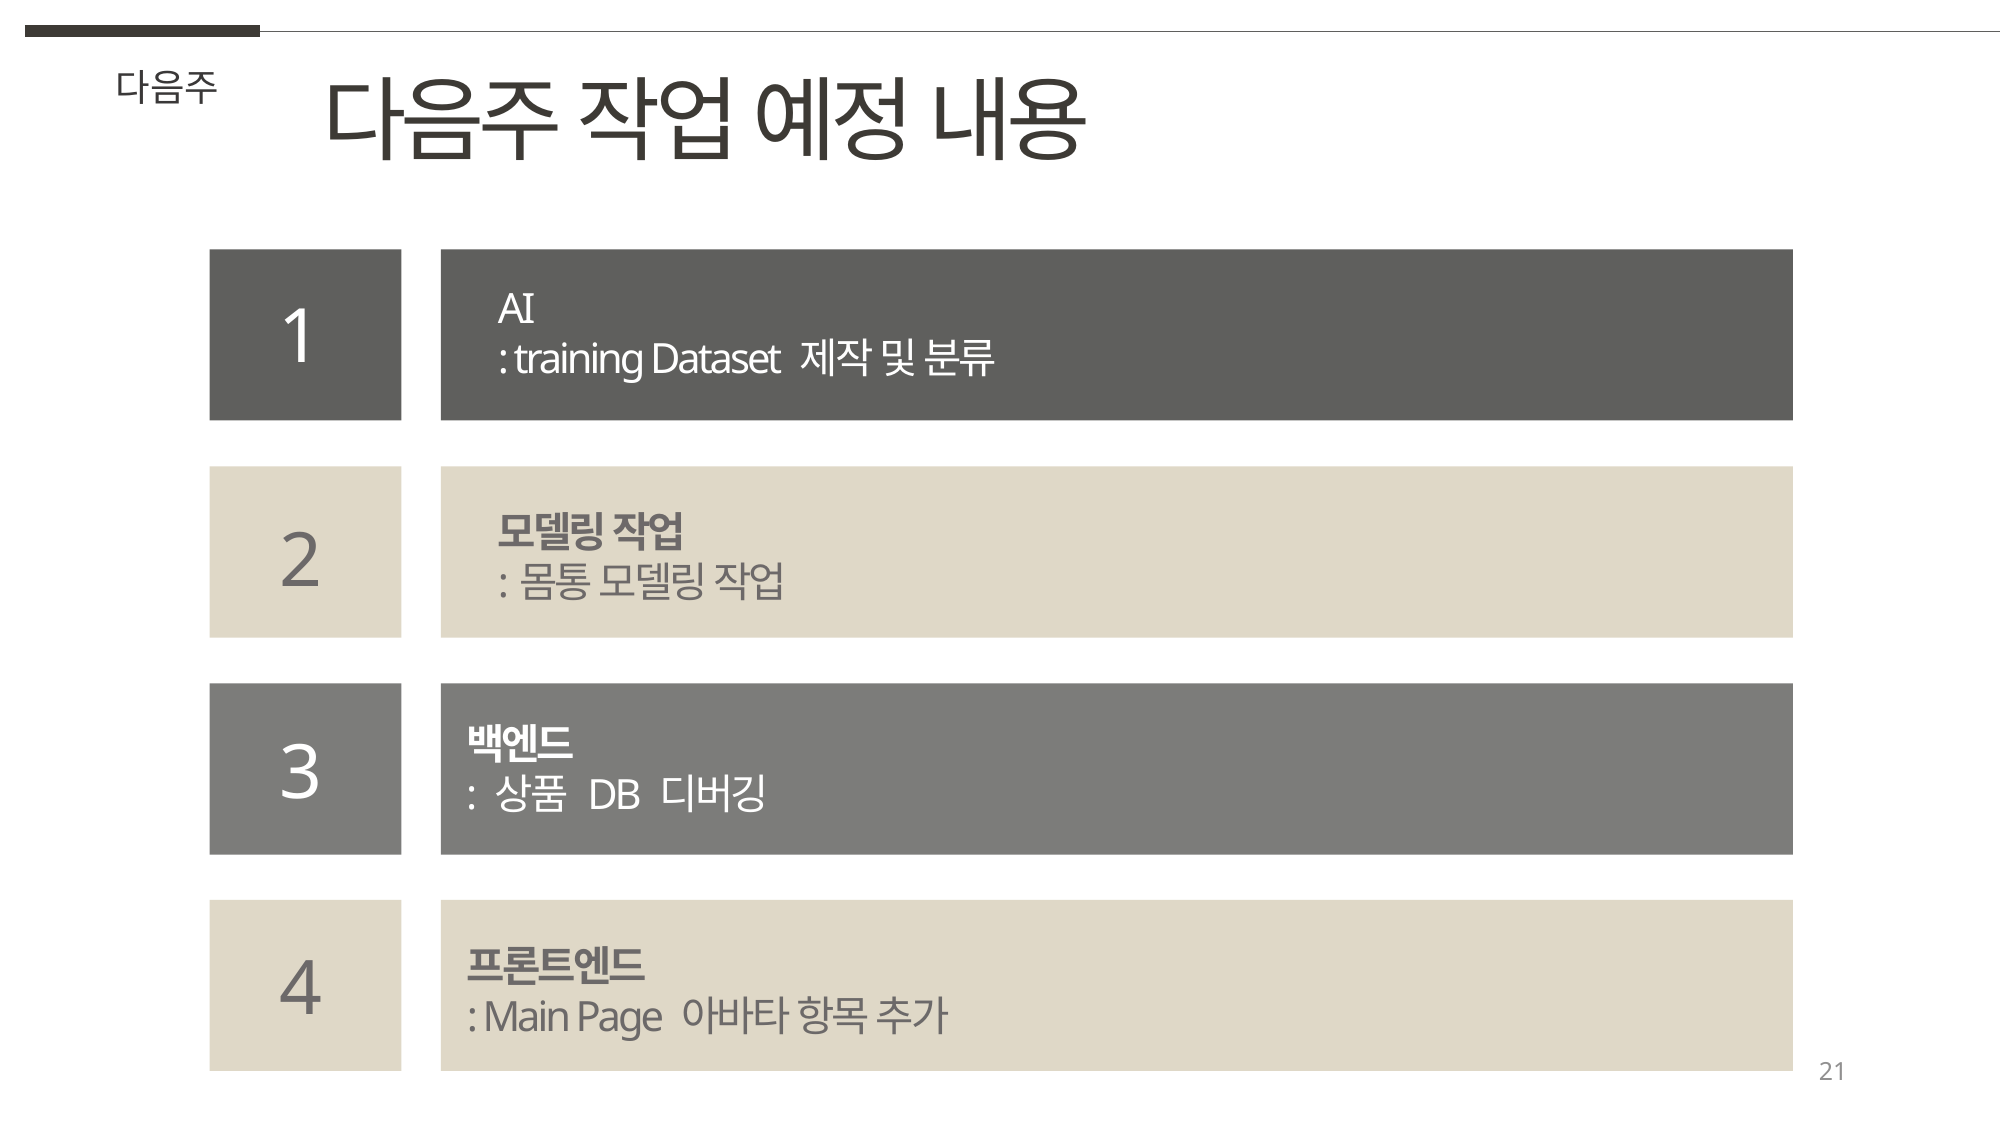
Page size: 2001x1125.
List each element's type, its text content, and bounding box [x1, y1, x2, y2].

text_box [209, 899, 402, 1072]
text_box 프론트엔드 : Main Page 아바타 항목 추가 [452, 932, 965, 1047]
text_box 모델링 작업 :몸통 모델링 작업 [483, 498, 1763, 614]
text_box 1 [263, 279, 336, 385]
text_box 2 [265, 503, 338, 609]
text_box [209, 683, 402, 855]
text_box 백엔드 : 상품 DB 디버깅 [451, 710, 784, 826]
text_box [440, 683, 1793, 855]
text_box [440, 248, 1794, 422]
slide_number 21 [1412, 1042, 1863, 1103]
text_box [440, 899, 1794, 1072]
text_box 3 [265, 715, 338, 821]
text_box [209, 248, 402, 422]
text_box 다음주 작업 예정 내용 [307, 54, 1107, 179]
text_box [440, 465, 1794, 639]
text_box AI : training Dataset 제작 및 분류 [483, 274, 1790, 390]
text_box 다음주 [101, 56, 235, 117]
text_box 4 [265, 932, 338, 1037]
text_box [209, 465, 402, 639]
